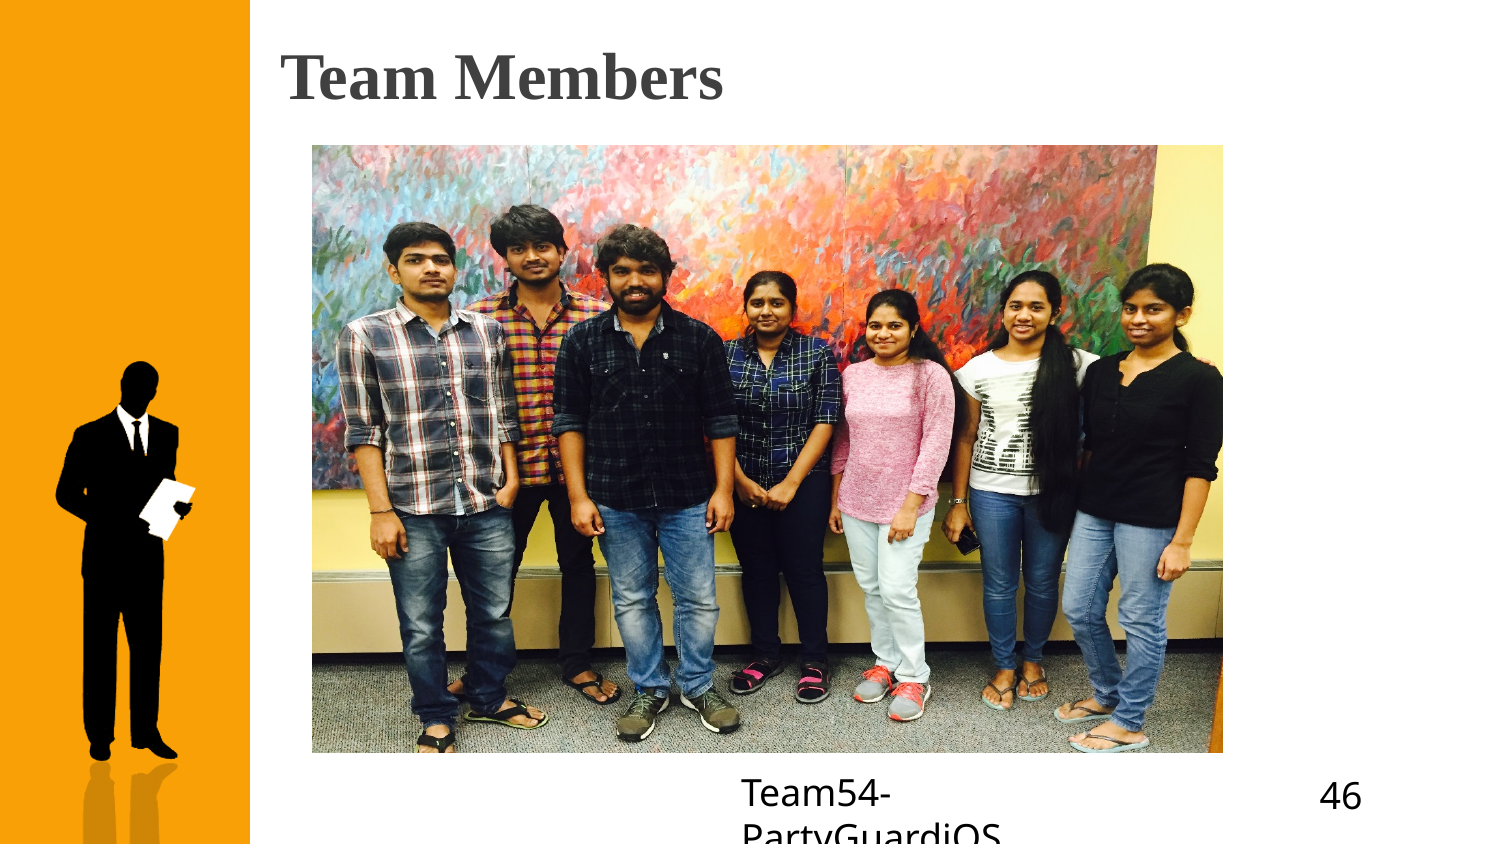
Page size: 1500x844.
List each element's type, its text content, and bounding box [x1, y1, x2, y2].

text_box Team54- PartyGuardiOS [726, 761, 1176, 844]
picture [0, 0, 1500, 844]
title Team Members [265, 0, 1500, 146]
text_box 46 [1304, 764, 1378, 825]
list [312, 144, 1223, 753]
